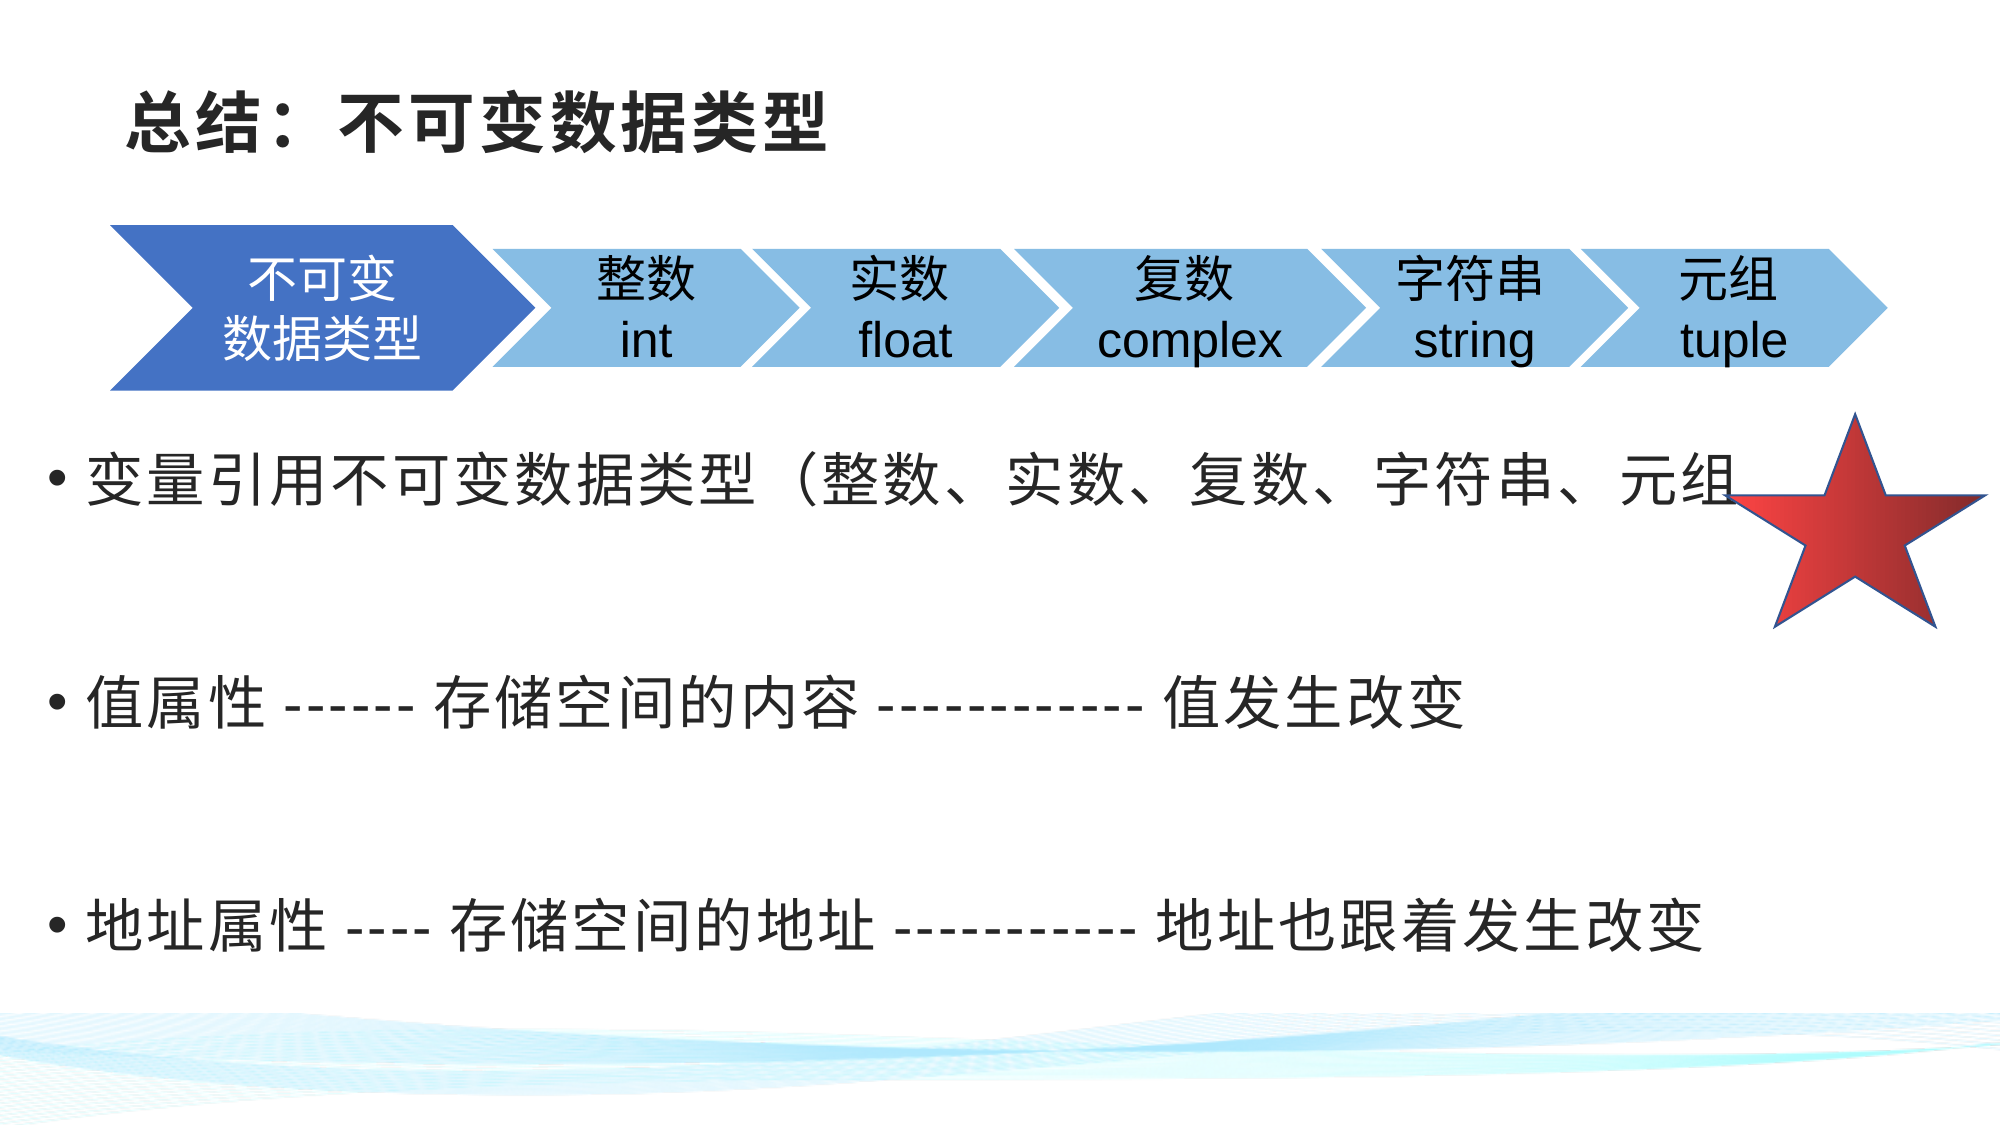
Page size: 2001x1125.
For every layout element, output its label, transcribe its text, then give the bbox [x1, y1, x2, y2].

text_box 字符串string [1318, 247, 1630, 368]
text_box [1721, 411, 1989, 630]
text_box 元组tuple [1578, 247, 1890, 368]
text_box 整数 int [490, 247, 802, 368]
picture [0, 1013, 2000, 1125]
text_box 复数complex [1011, 247, 1368, 368]
title 总结：不可变数据类型 [109, 72, 1891, 191]
list 变量引用不可变数据类型（整数、实数、复数、字符串、元组 值属性------存储空间的内容------------值发生改变 地址属性----存储空间的地址-----------地址也跟着发生改变 [33, 414, 1891, 1041]
text_box 实数float [749, 247, 1061, 368]
text_box 不可变 数据类型 [107, 224, 537, 392]
